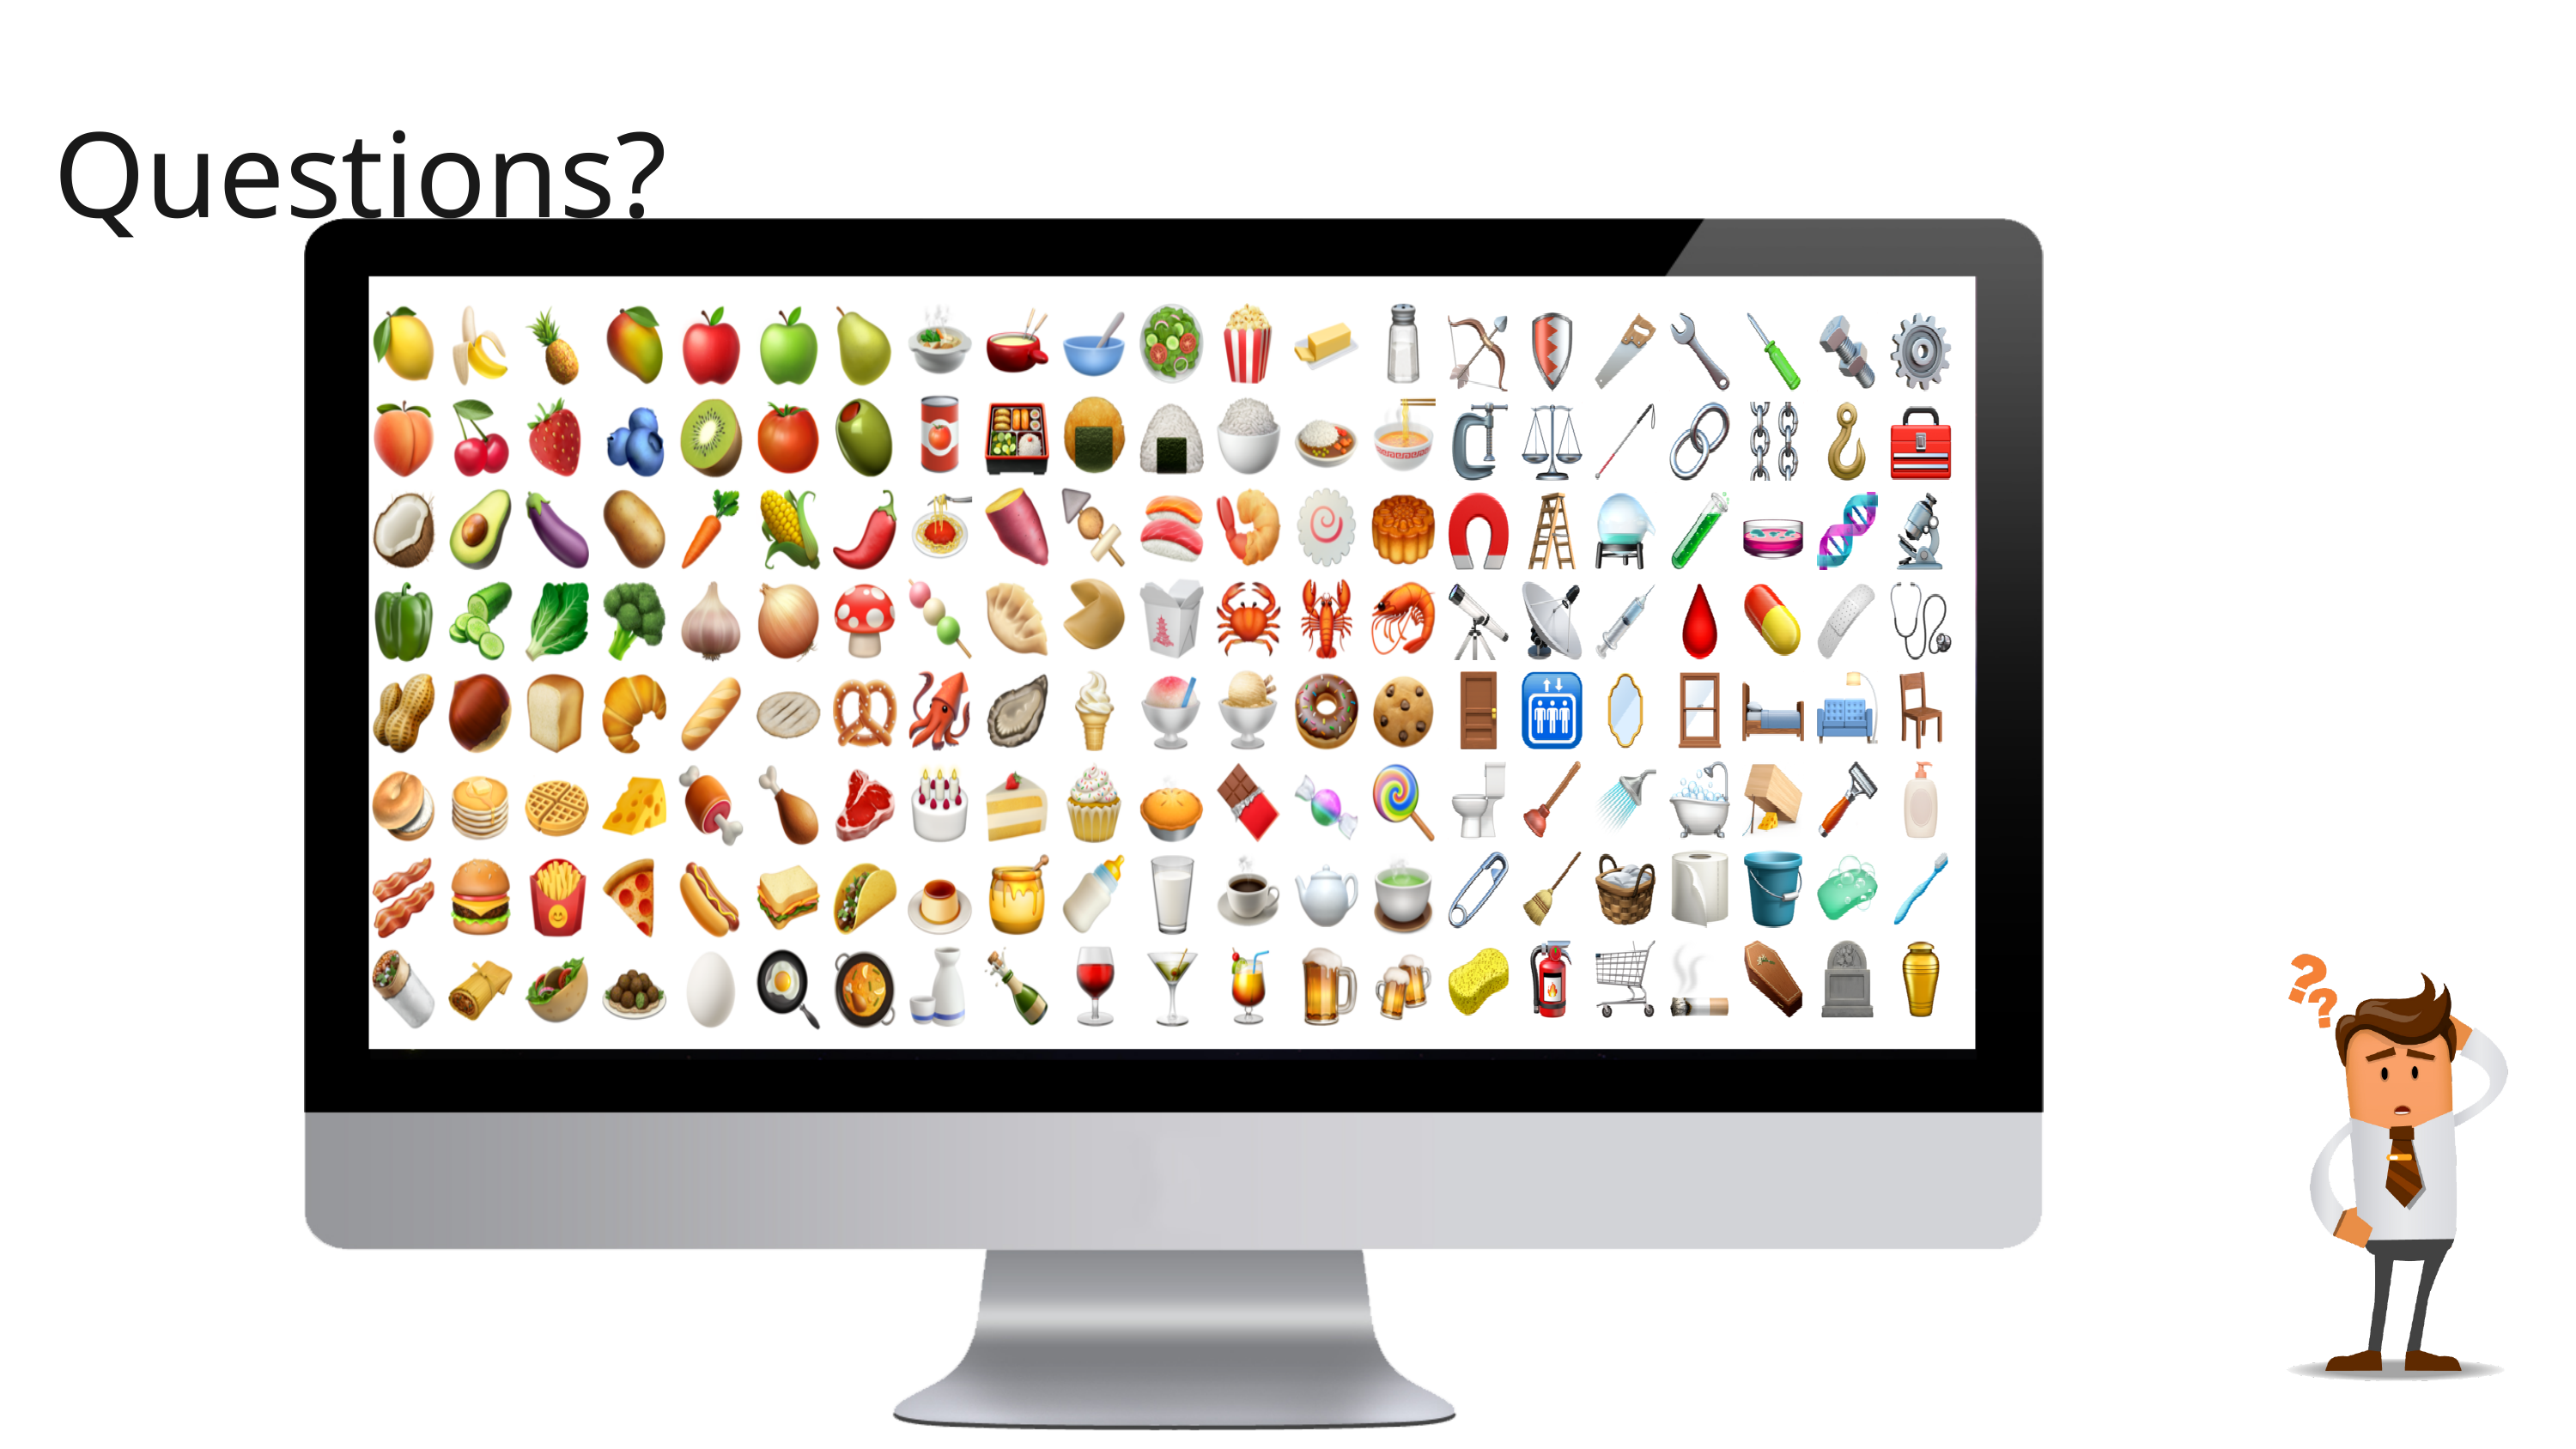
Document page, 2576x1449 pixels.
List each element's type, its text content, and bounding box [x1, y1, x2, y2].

picture [2146, 917, 2576, 1418]
picture [304, 218, 2044, 1449]
text_box Questions? [53, 91, 2179, 242]
